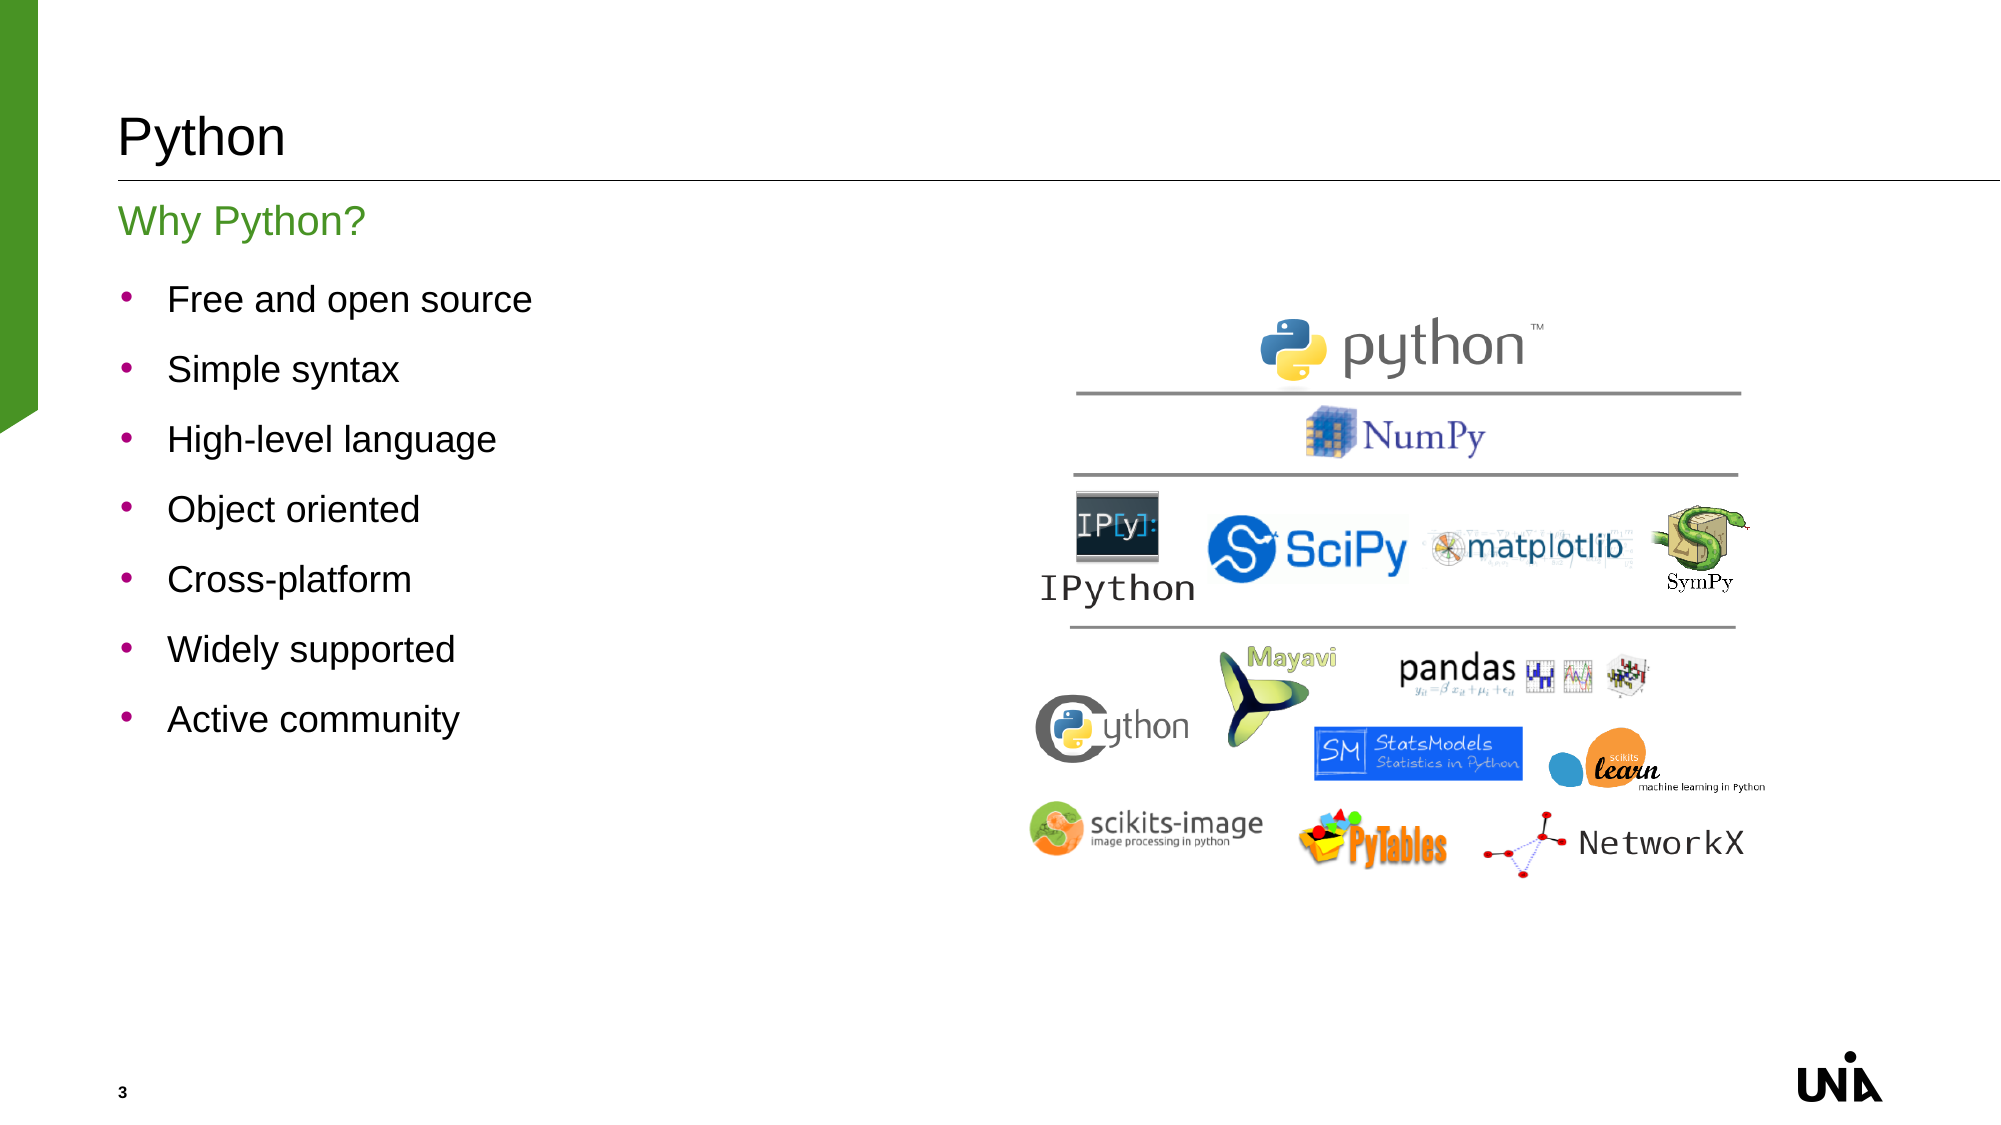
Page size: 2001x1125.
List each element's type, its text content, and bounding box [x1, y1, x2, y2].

picture [973, 299, 1803, 883]
slide_number 3 [118, 1066, 171, 1102]
title Python [117, 0, 1882, 167]
list Free and open source Simple syntax High-level language Object oriented Cross-platform Widely supported Active community [118, 274, 1883, 1037]
subtitle Why Python? [117, 193, 1882, 254]
picture [1798, 1051, 1883, 1102]
